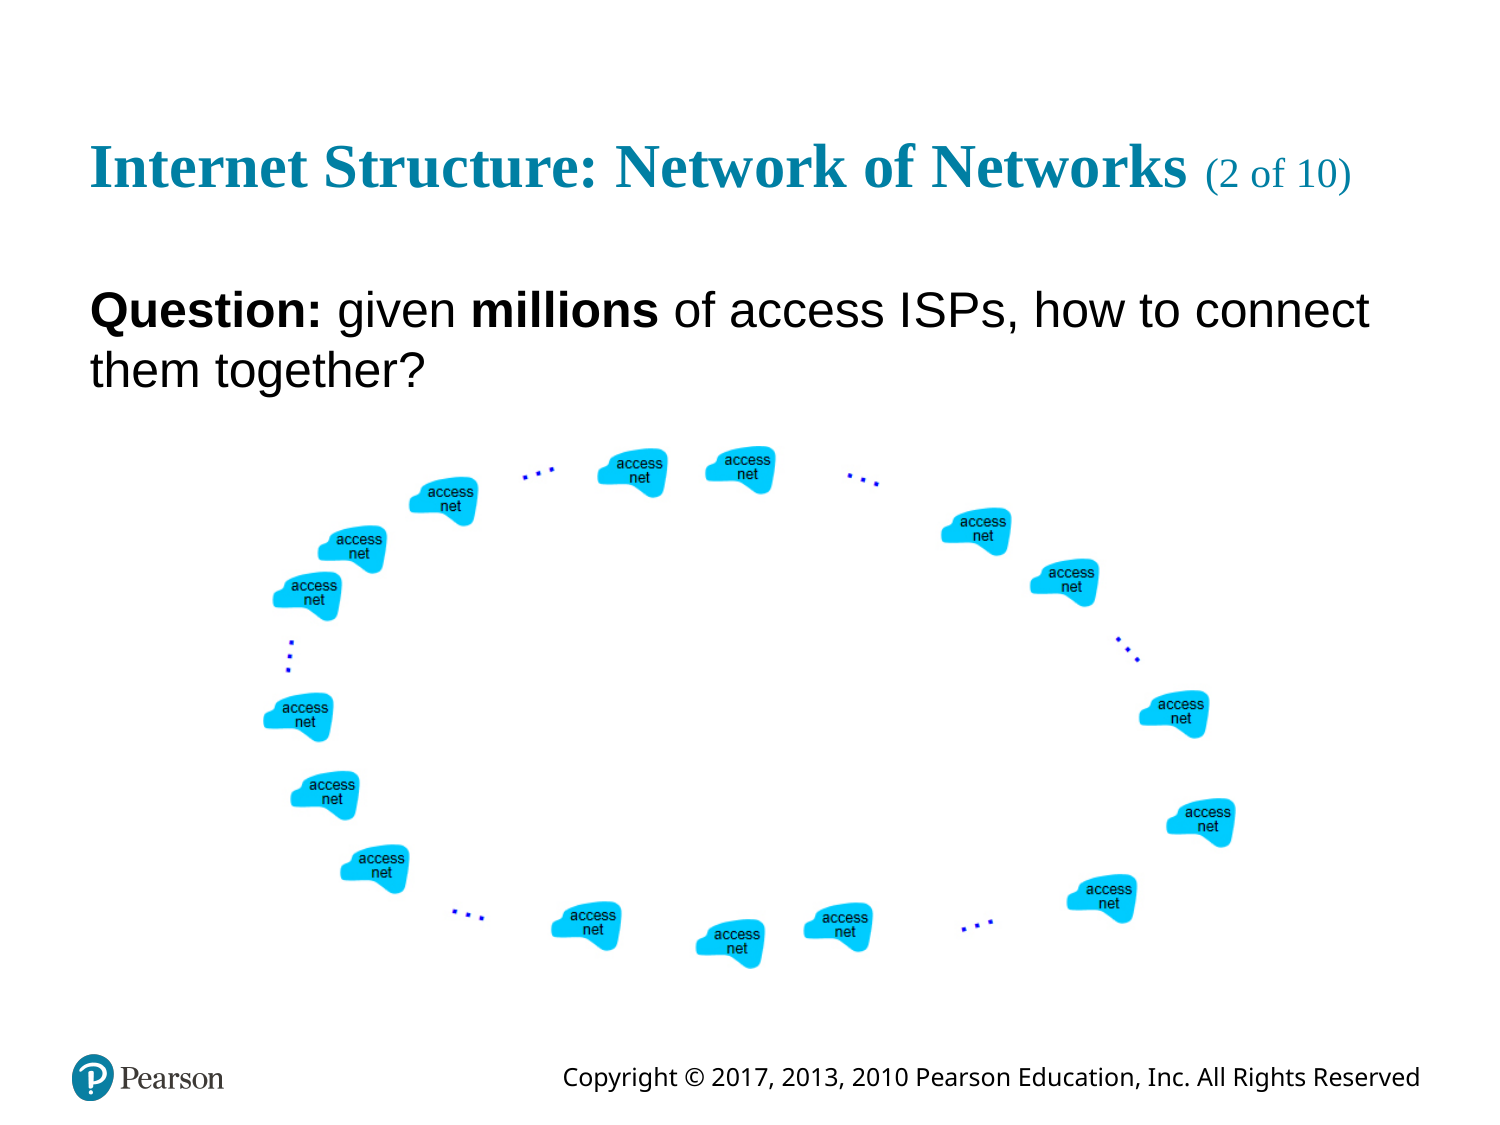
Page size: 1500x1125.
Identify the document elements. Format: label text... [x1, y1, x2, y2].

text_box Internet Structure: Network of Networks (2 of 10) [75, 35, 1425, 216]
picture [72, 1087, 83, 1101]
picture [98, 1054, 224, 1101]
picture [72, 1054, 88, 1070]
text_box Question: given millions of access I S P s, how to connect them together? [75, 262, 1425, 400]
picture [263, 446, 1237, 969]
picture [80, 1063, 106, 1088]
